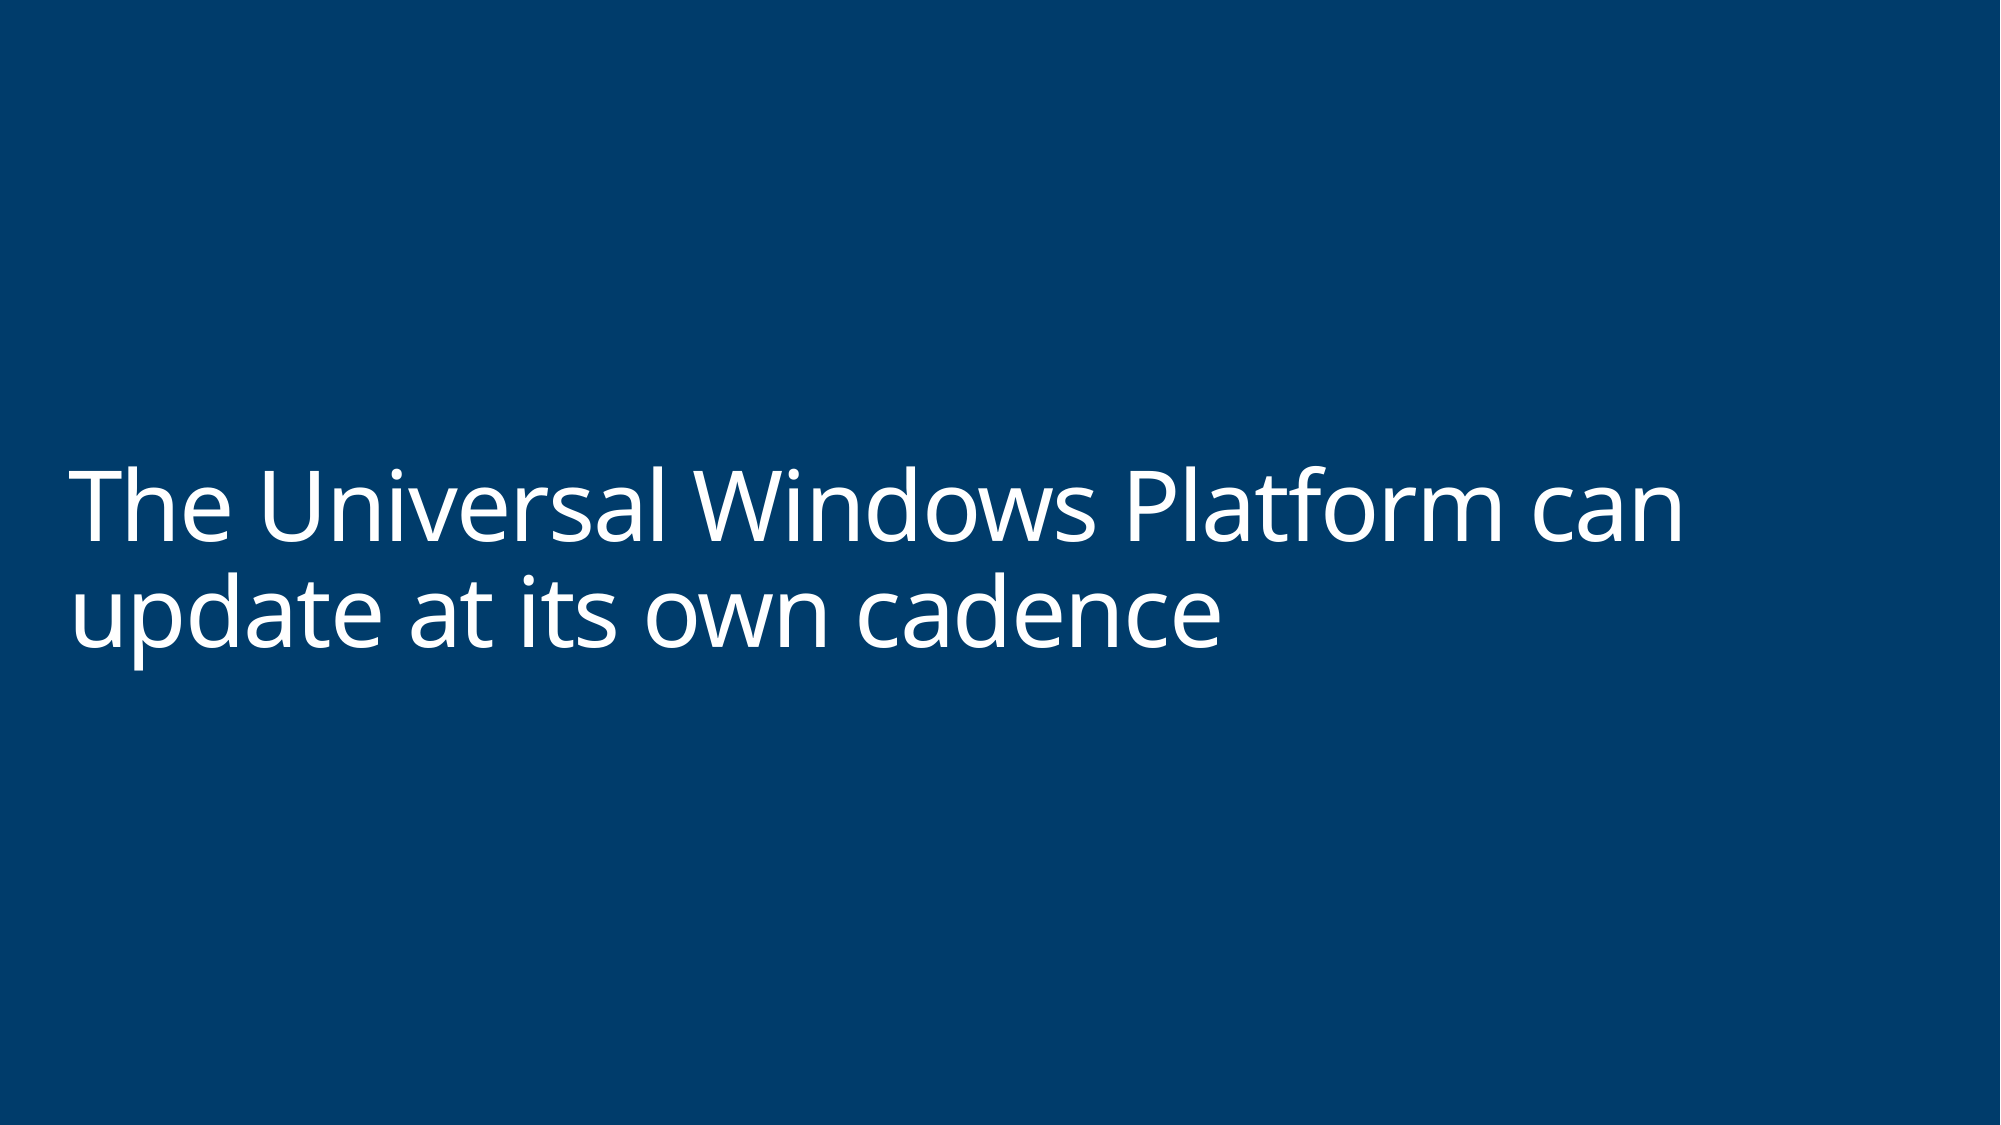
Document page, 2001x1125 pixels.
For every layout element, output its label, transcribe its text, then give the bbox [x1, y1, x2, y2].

title The Universal Windows Platform can update at its own cadence [44, 440, 1954, 685]
